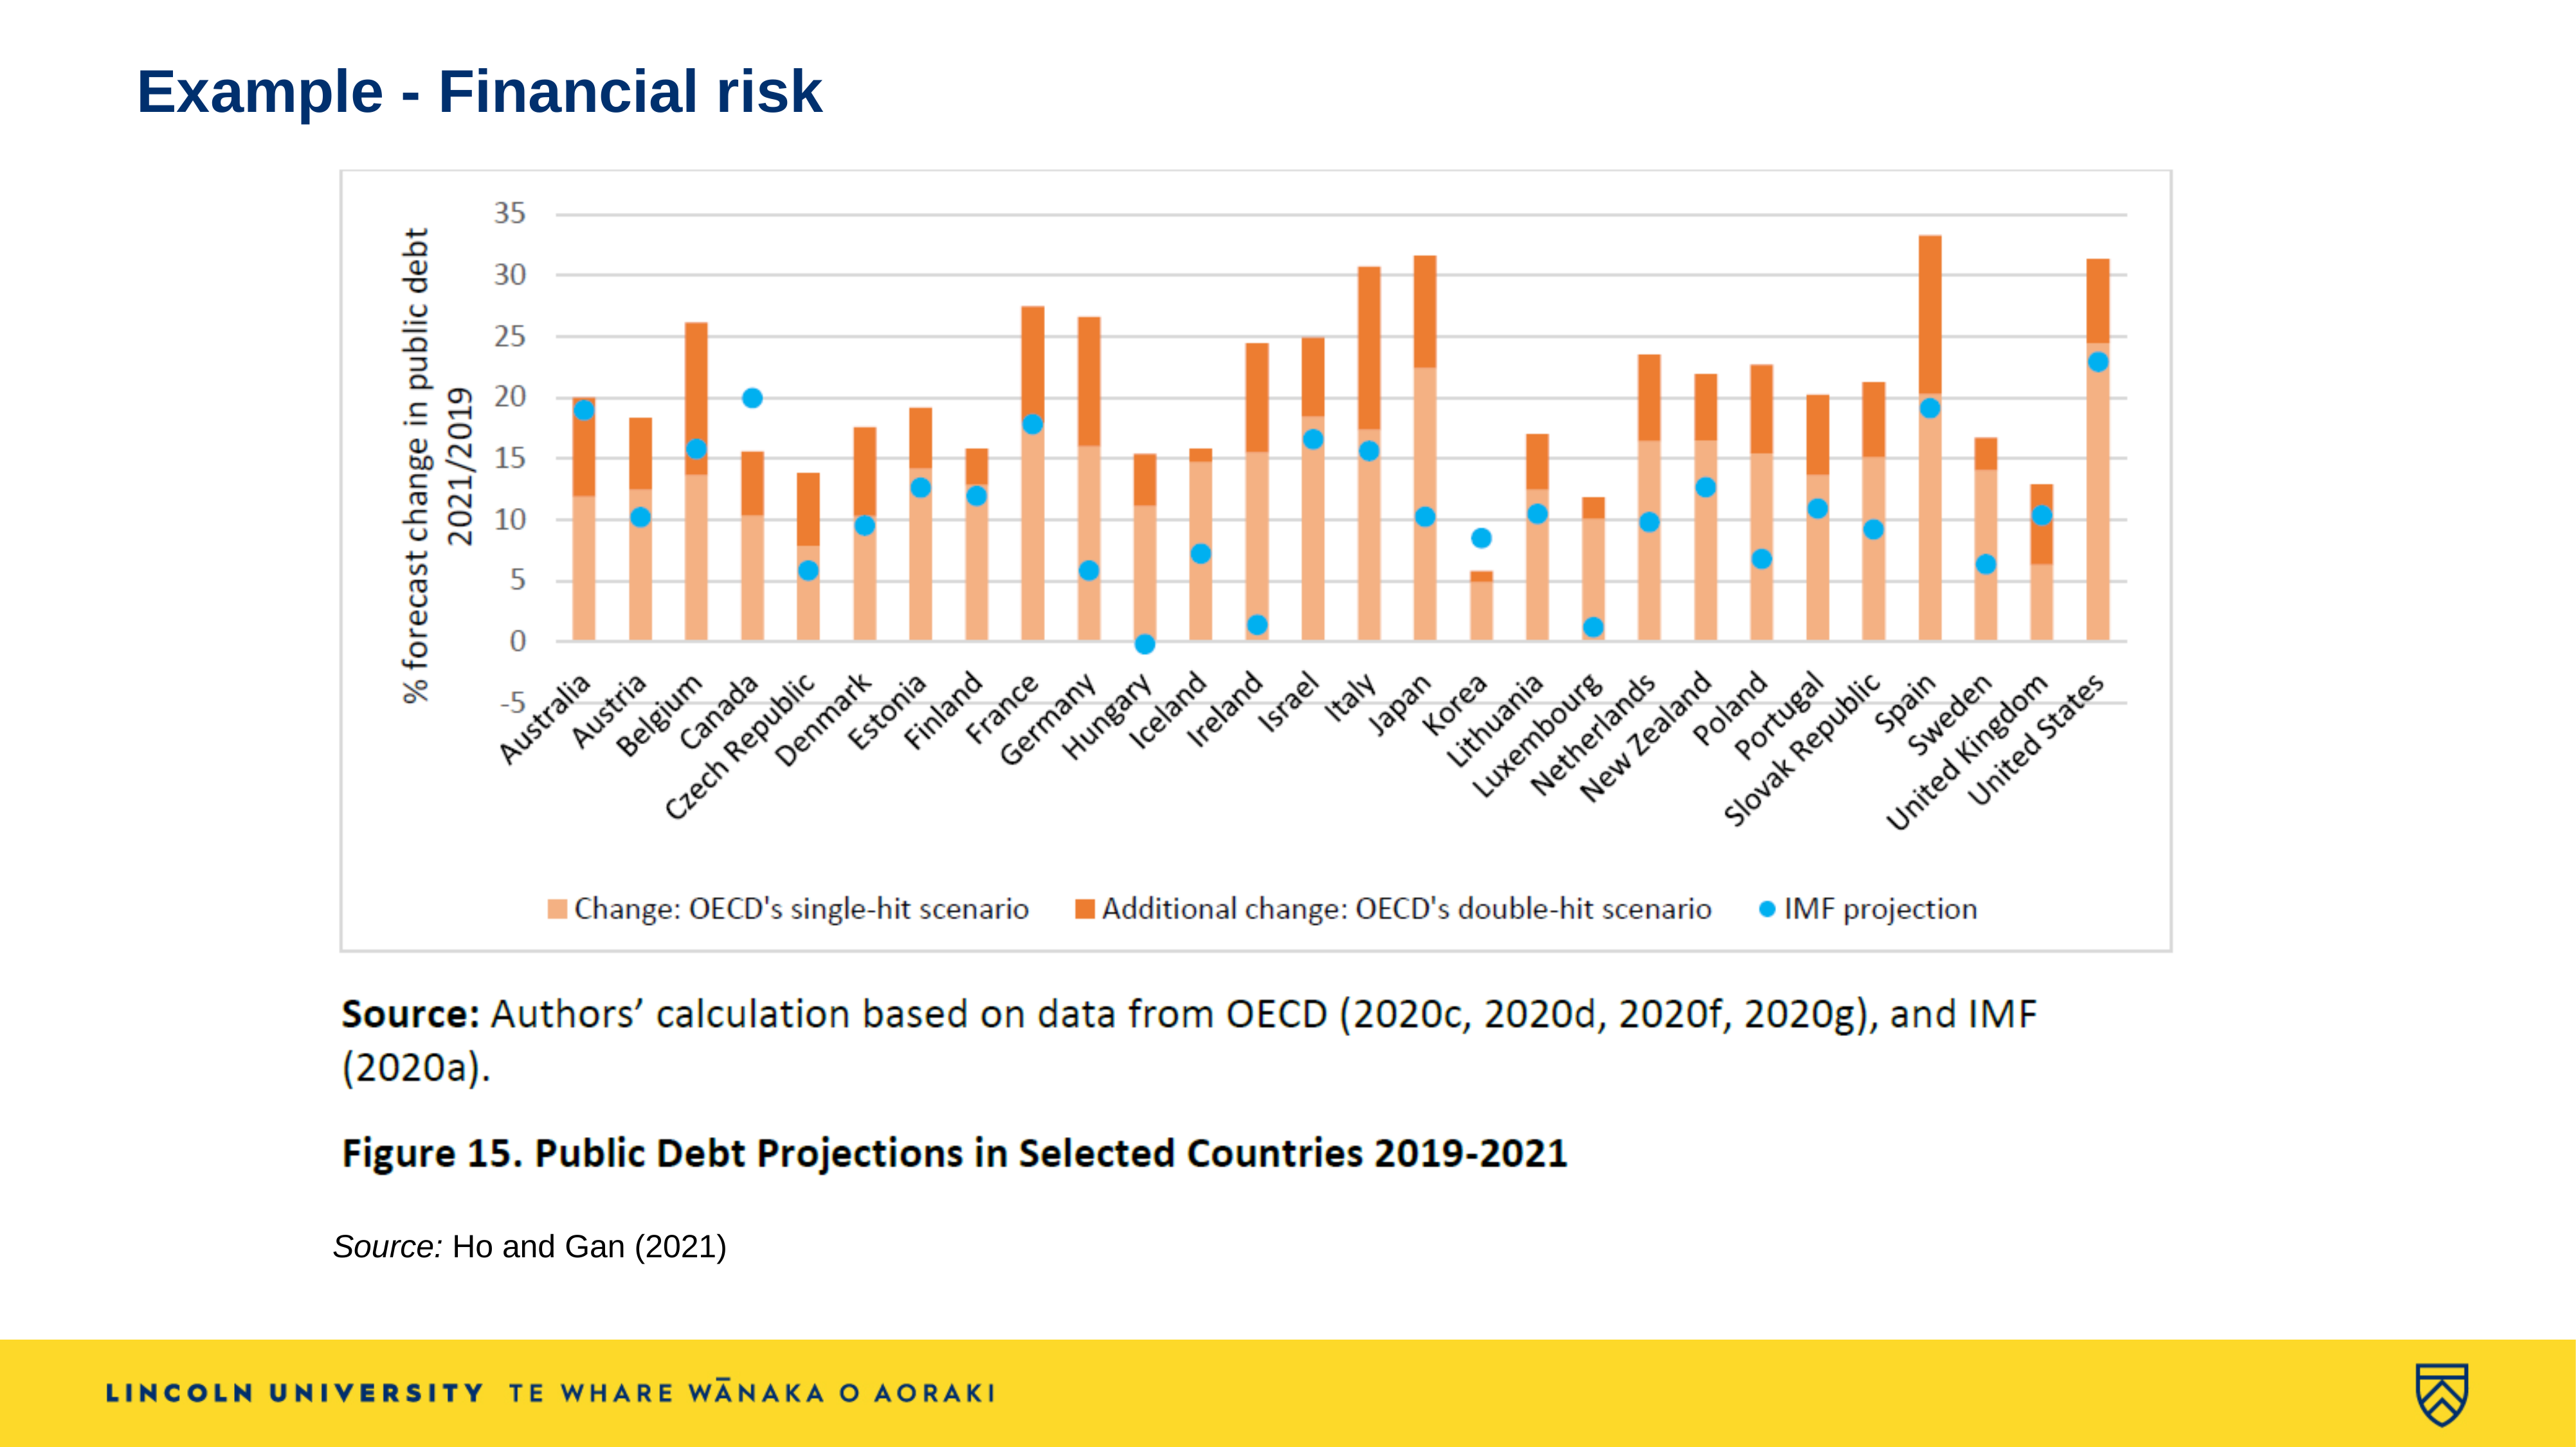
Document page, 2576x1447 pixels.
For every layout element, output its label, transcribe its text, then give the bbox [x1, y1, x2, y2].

picture [310, 134, 2202, 1196]
text_box Source: Ho and Gan (2021) [323, 1220, 738, 1269]
picture [0, 1340, 2576, 1447]
title Example - Financial risk [136, 50, 1438, 219]
